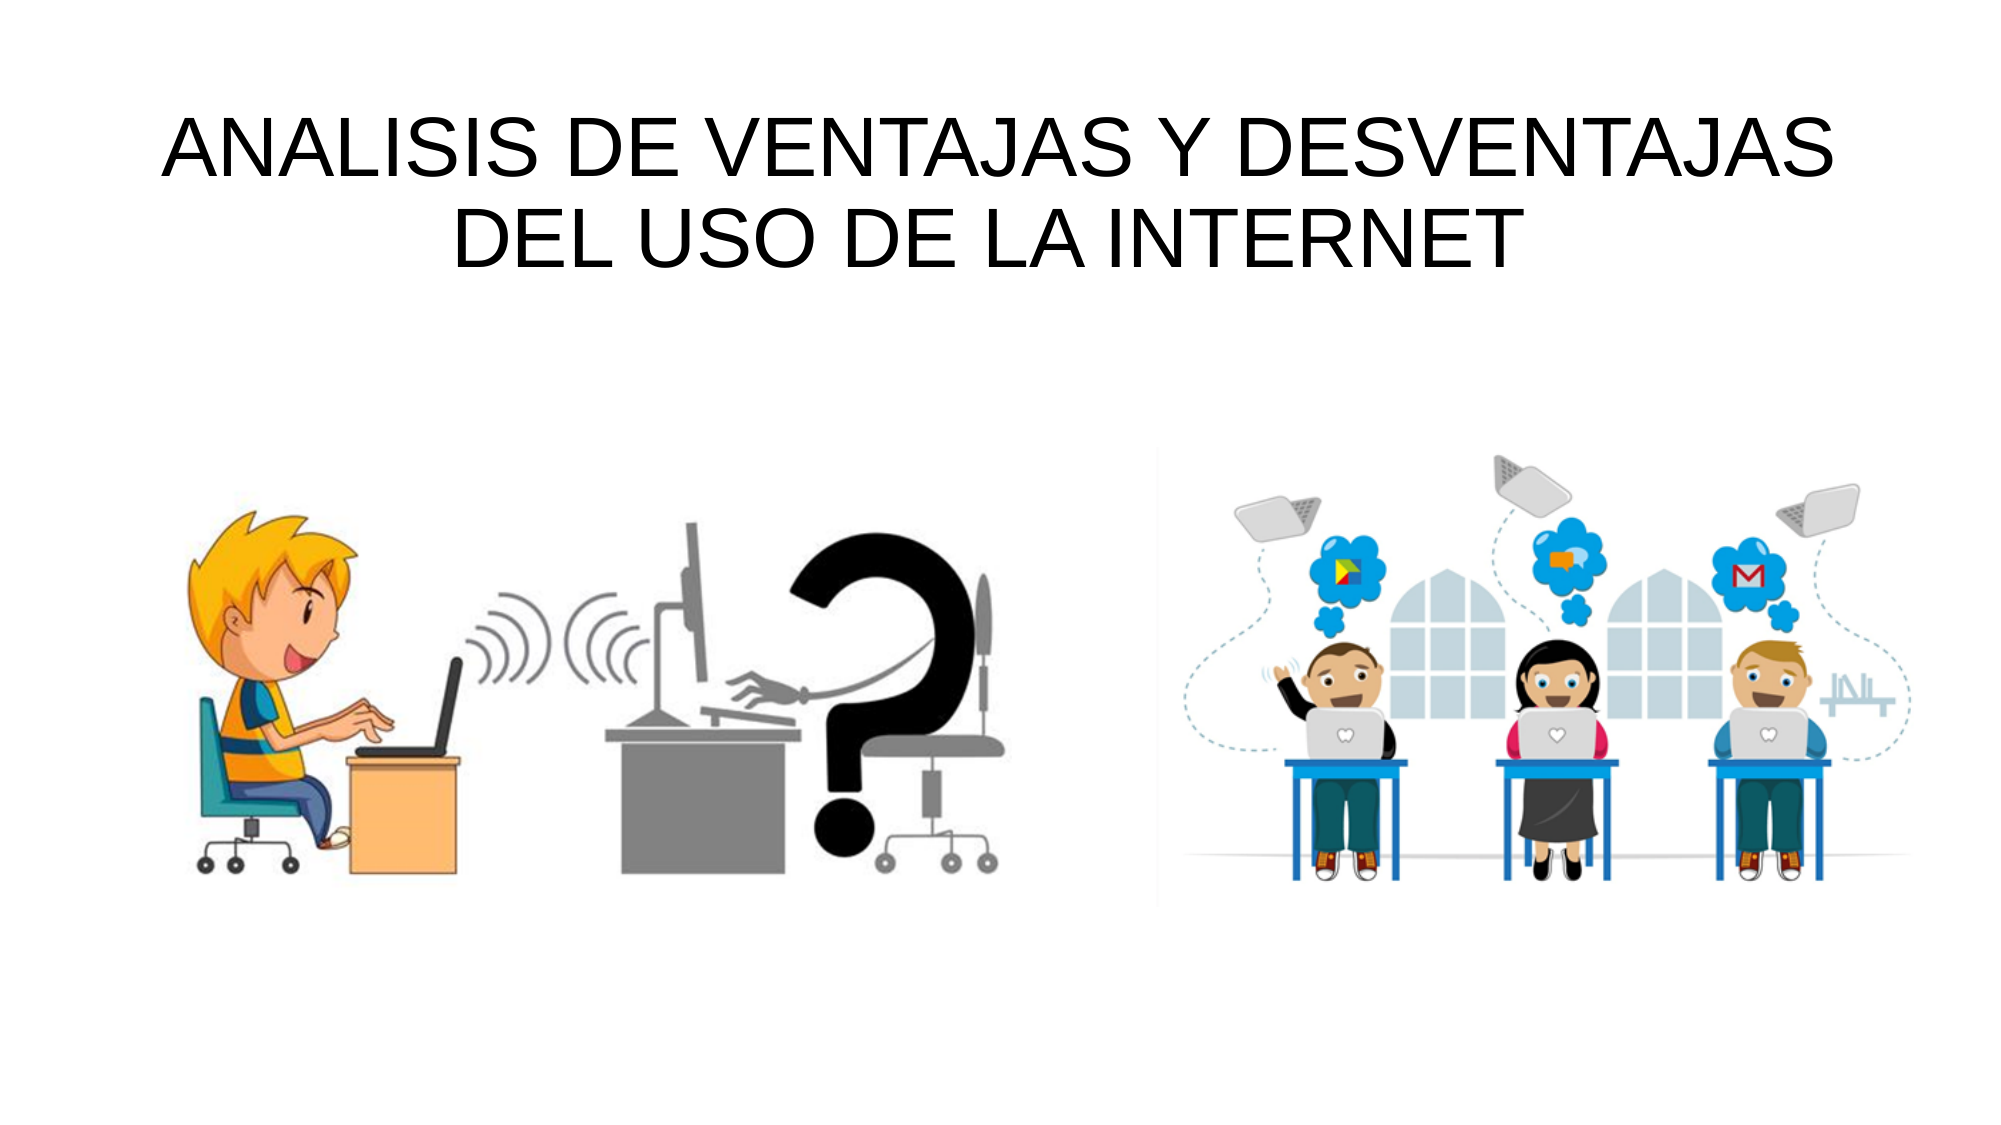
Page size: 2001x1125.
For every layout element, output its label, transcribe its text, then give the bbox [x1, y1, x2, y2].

picture [1154, 447, 1923, 907]
title ANALISIS DE VENTAJAS Y DESVENTAJAS DEL USO DE LA INTERNET [137, 59, 1863, 330]
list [161, 479, 1024, 907]
